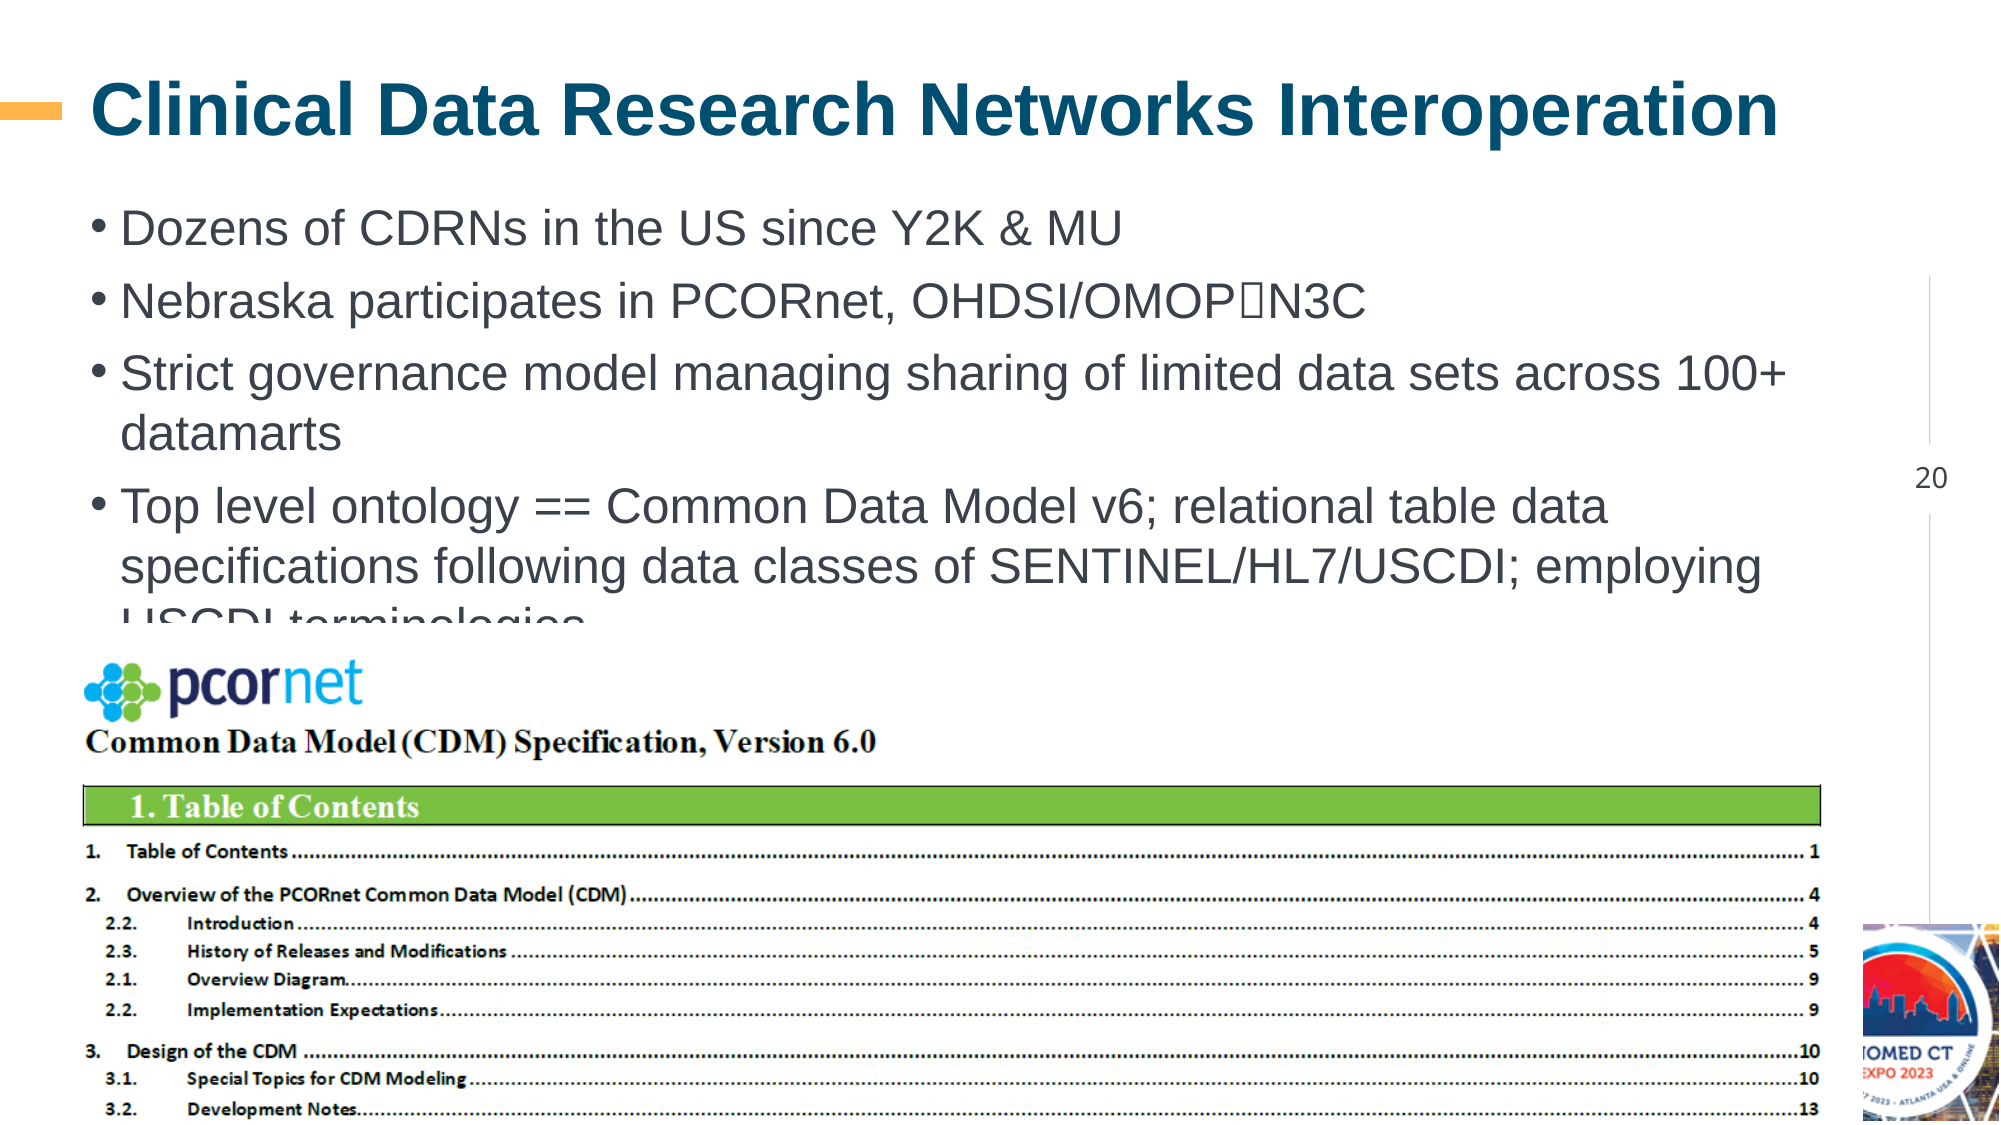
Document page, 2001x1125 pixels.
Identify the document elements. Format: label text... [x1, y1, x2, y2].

picture [62, 622, 2000, 1125]
title Clinical Data Research Networks Interoperation [75, 60, 1883, 151]
subtitle Dozens of CDRNs in the US since Y2K & MU Nebraska participates in PCORnet, OHDSI/OMOPN3C Strict governance model managing sharing of limited data sets across 100+ datamarts Top level ontology == Common Data Model v6; relational table data specifications following data classes of SENTINEL/HL7/USCDI; employing USCDI terminologies CONDITION table stores problem list, past history and RFV; SNOMED CT Clinical findings is domain ontology Datamarts are managed by owners; PCORnet distributes data queries (SAS) for approved research projects to all participating sites [75, 188, 1851, 620]
